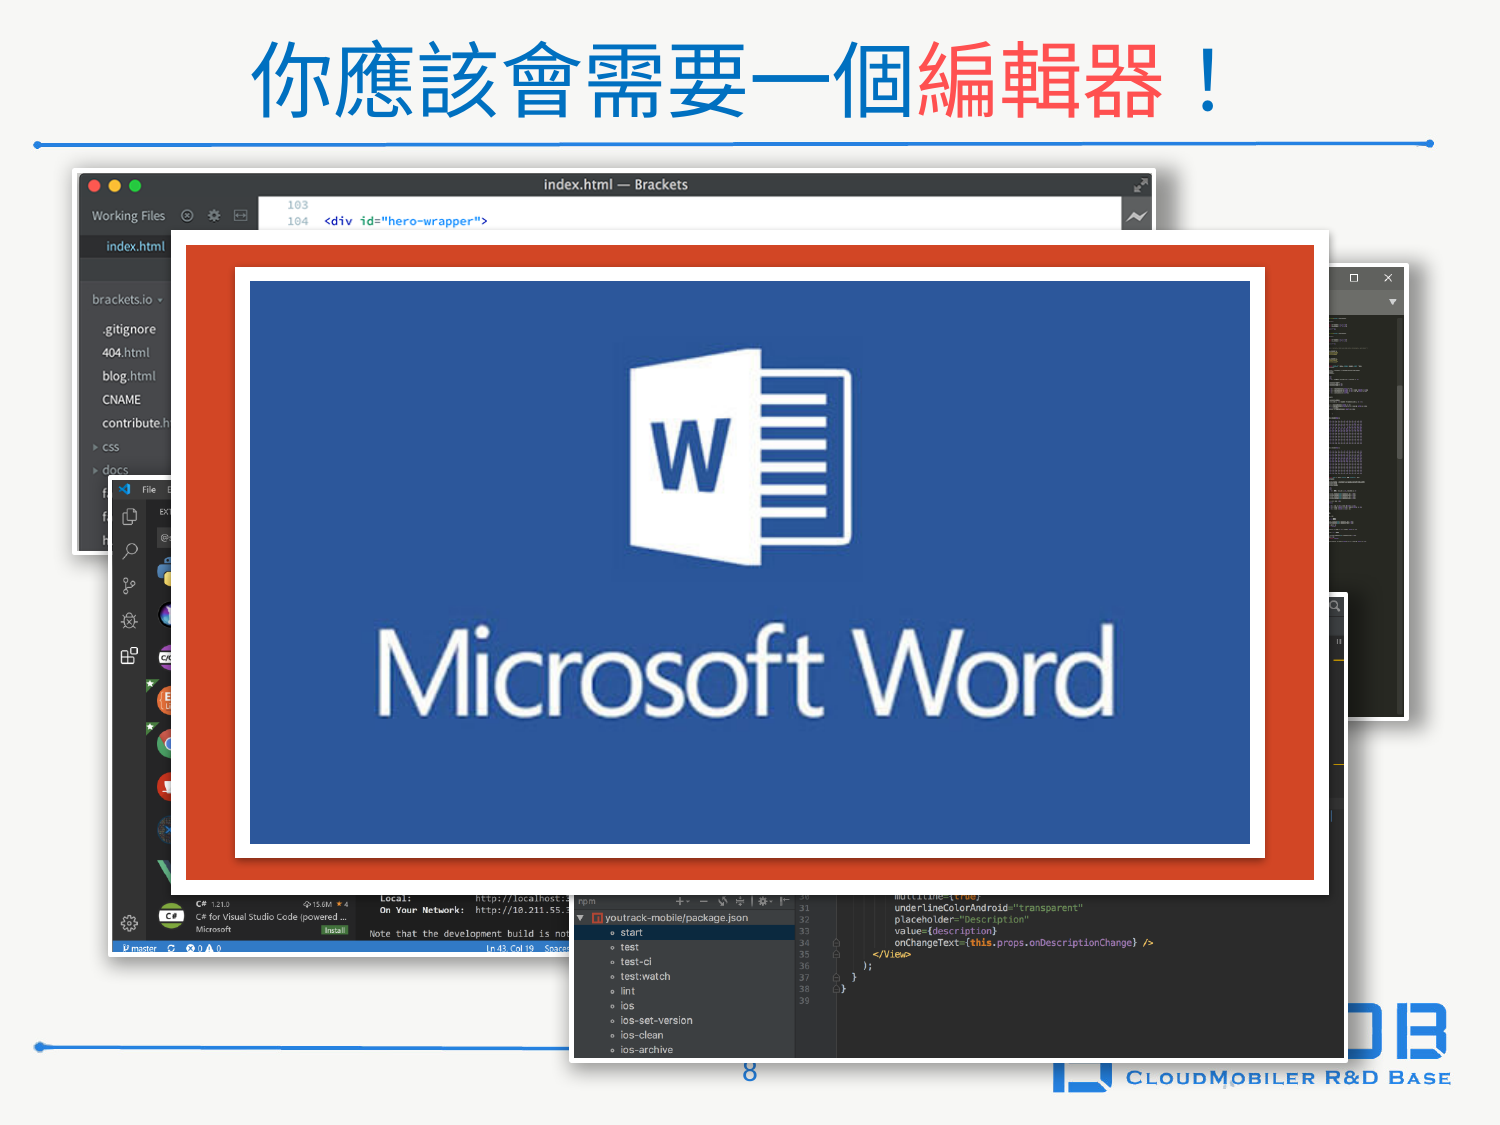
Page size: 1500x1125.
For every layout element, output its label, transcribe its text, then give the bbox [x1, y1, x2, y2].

title 你應該會需要一個編輯器！ [0, 0, 1500, 138]
picture [0, 138, 1500, 1125]
